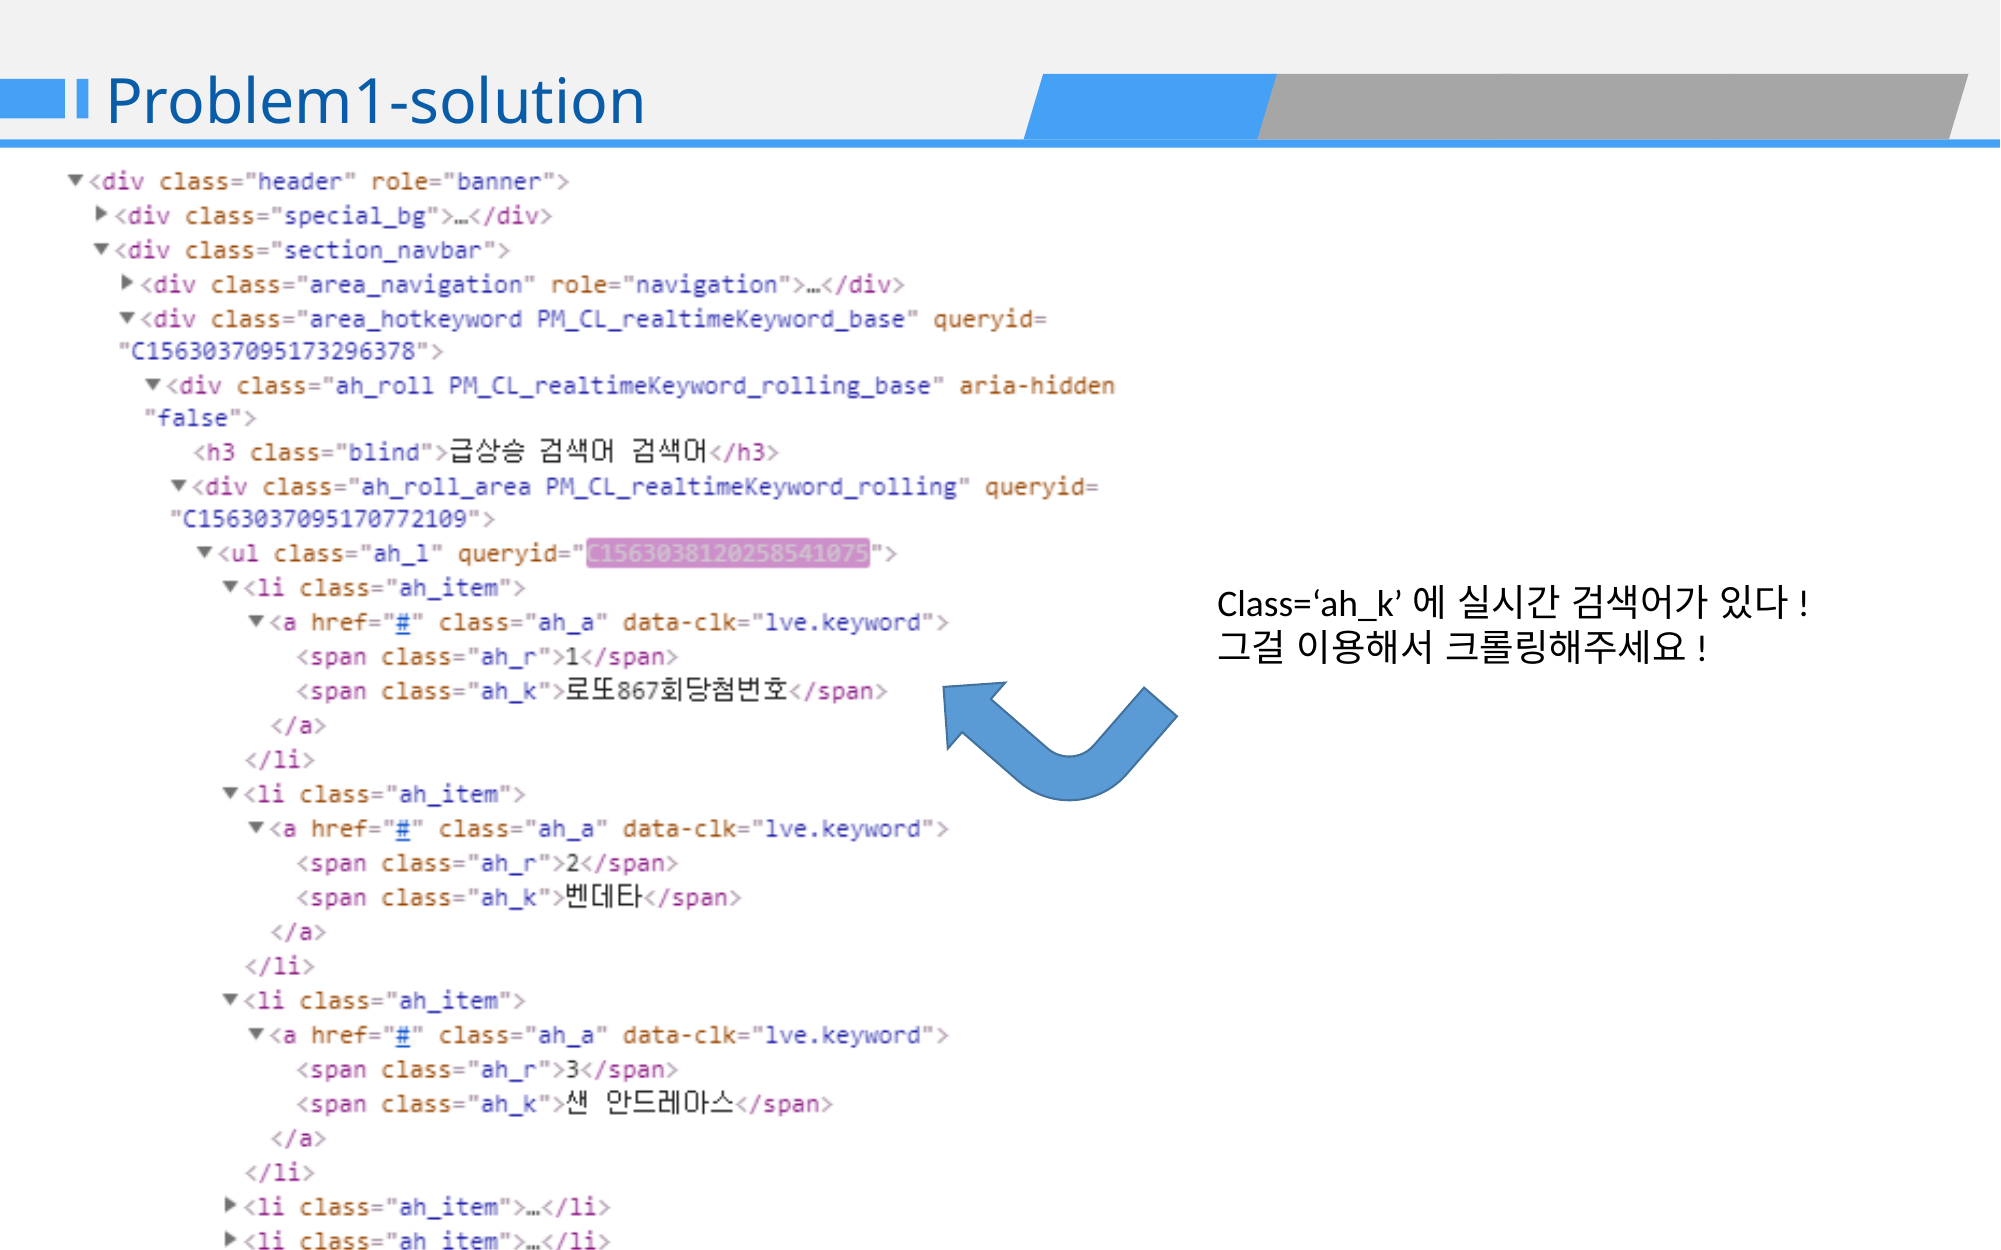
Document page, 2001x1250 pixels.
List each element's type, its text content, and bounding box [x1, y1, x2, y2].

text_box Class=‘ah_k’에 실시간 검색어가 있다! 그걸 이용해서 크롤링해주세요! [1202, 571, 1825, 676]
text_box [1023, 73, 1969, 140]
text_box [76, 78, 89, 119]
text_box Problem1-solution [90, 54, 1000, 144]
text_box [0, 138, 2000, 149]
picture [32, 160, 1118, 1250]
text_box [0, 78, 66, 119]
text_box [0, 0, 2000, 138]
text_box [1118, 686, 1179, 784]
